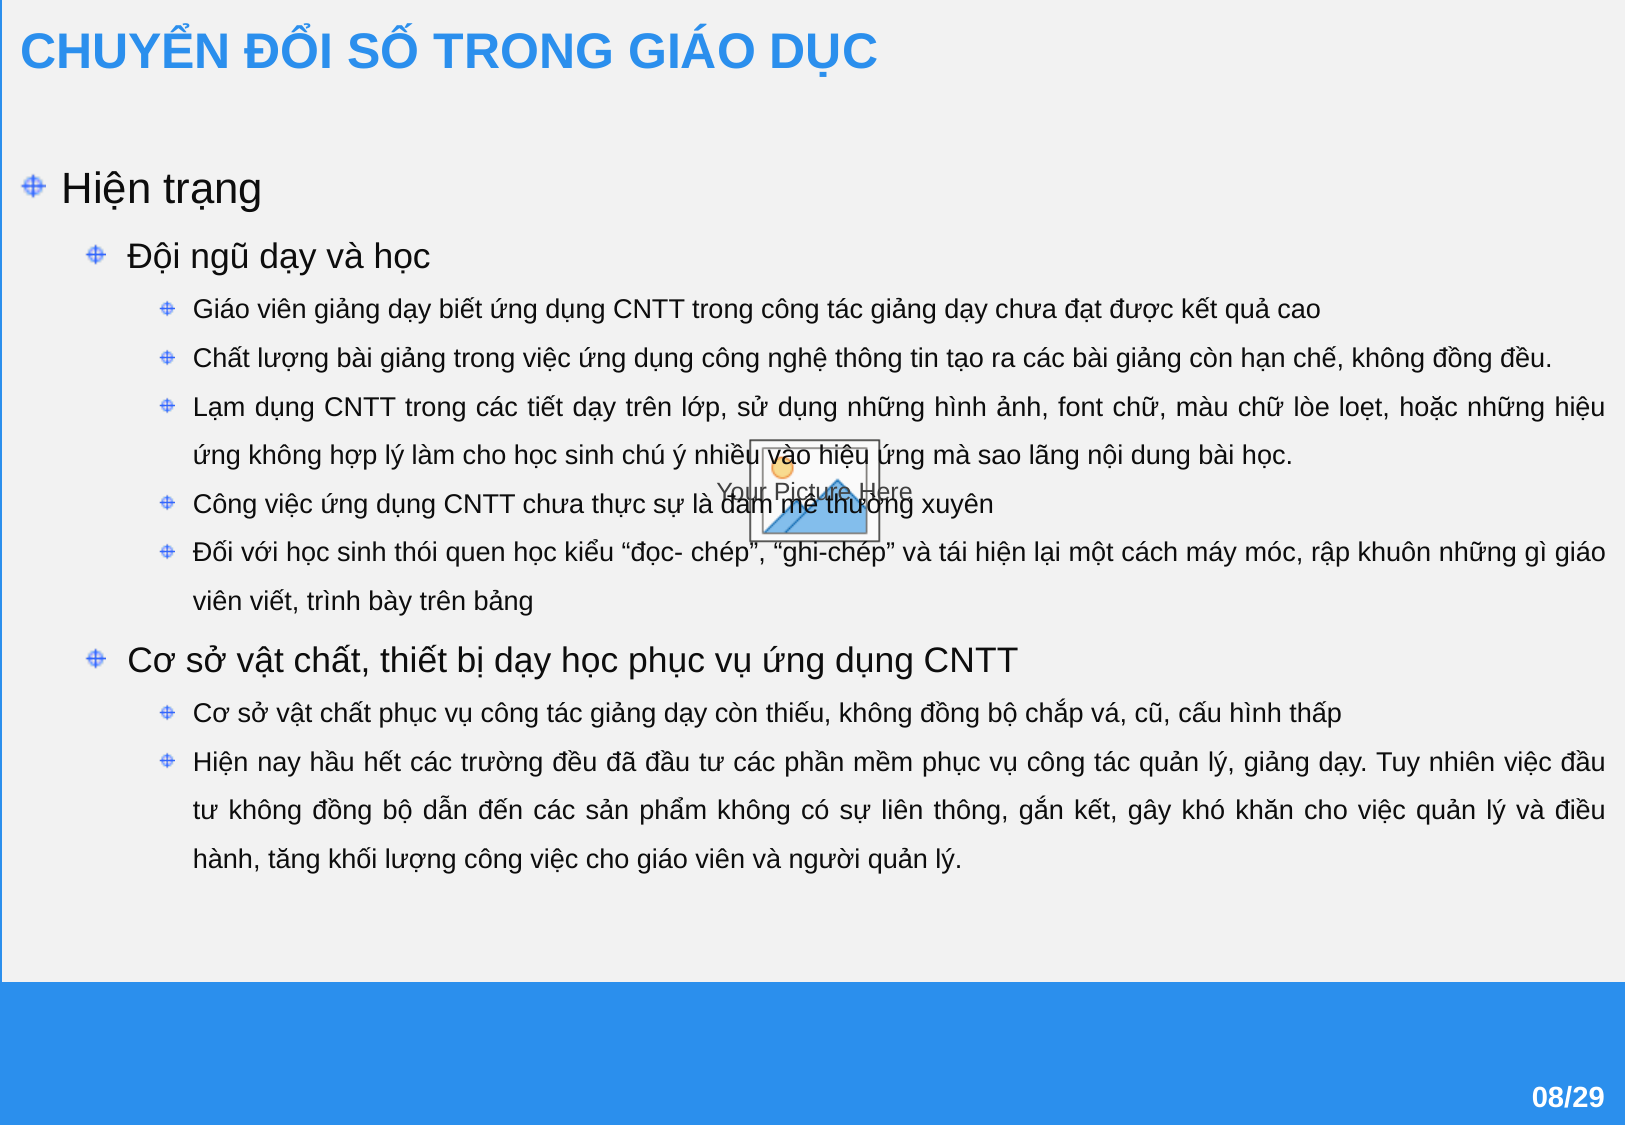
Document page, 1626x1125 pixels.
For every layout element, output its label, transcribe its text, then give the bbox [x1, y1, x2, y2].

text_box 08/29 [1355, 1071, 1620, 1121]
picture [2, 0, 1625, 982]
